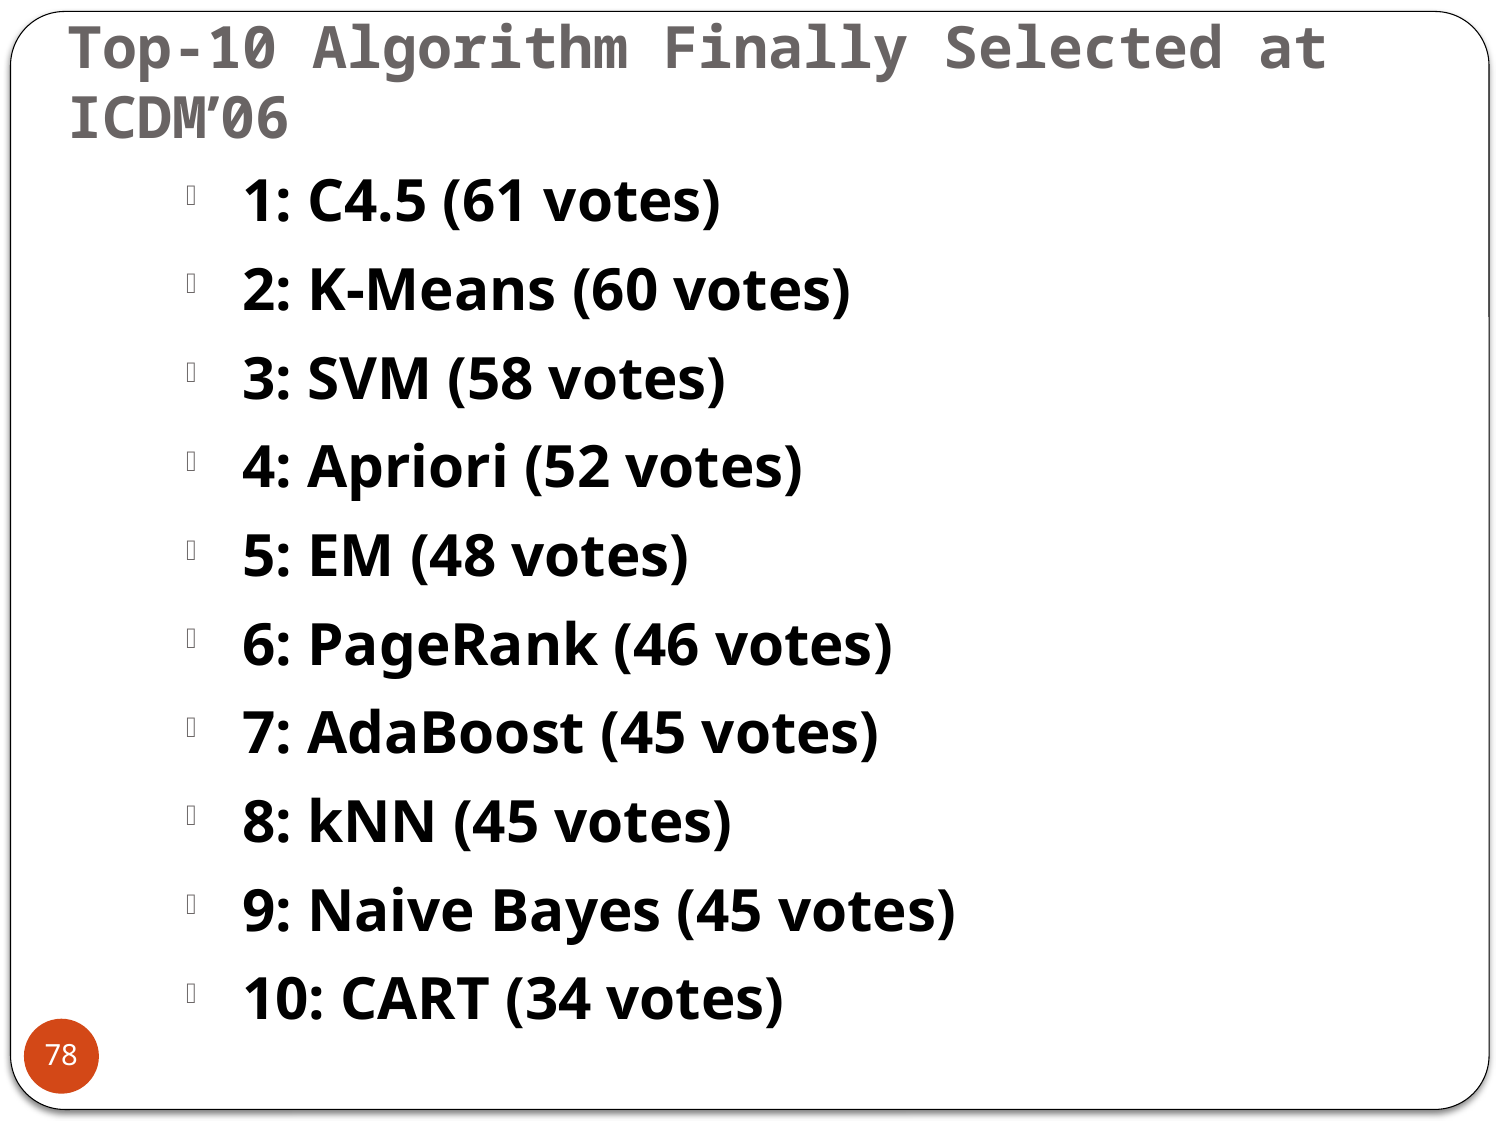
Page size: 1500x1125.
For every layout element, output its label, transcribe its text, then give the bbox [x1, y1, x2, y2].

slide_number 78 [23, 1018, 99, 1094]
title Top-10 Algorithm Finally Selected at ICDM’06 [53, 19, 1447, 149]
text_box 1: C4.5 (61 votes) 2: K-Means (60 votes) 3: SVM (58 votes) 4: Apriori (52 votes) 5: EM (48 votes) 6: PageRank (46 votes) 7: AdaBoost (45 votes) 8: kNN (45 votes) 9: Naive Bayes (45 votes) 10: CART (34 votes) [171, 149, 1447, 1015]
